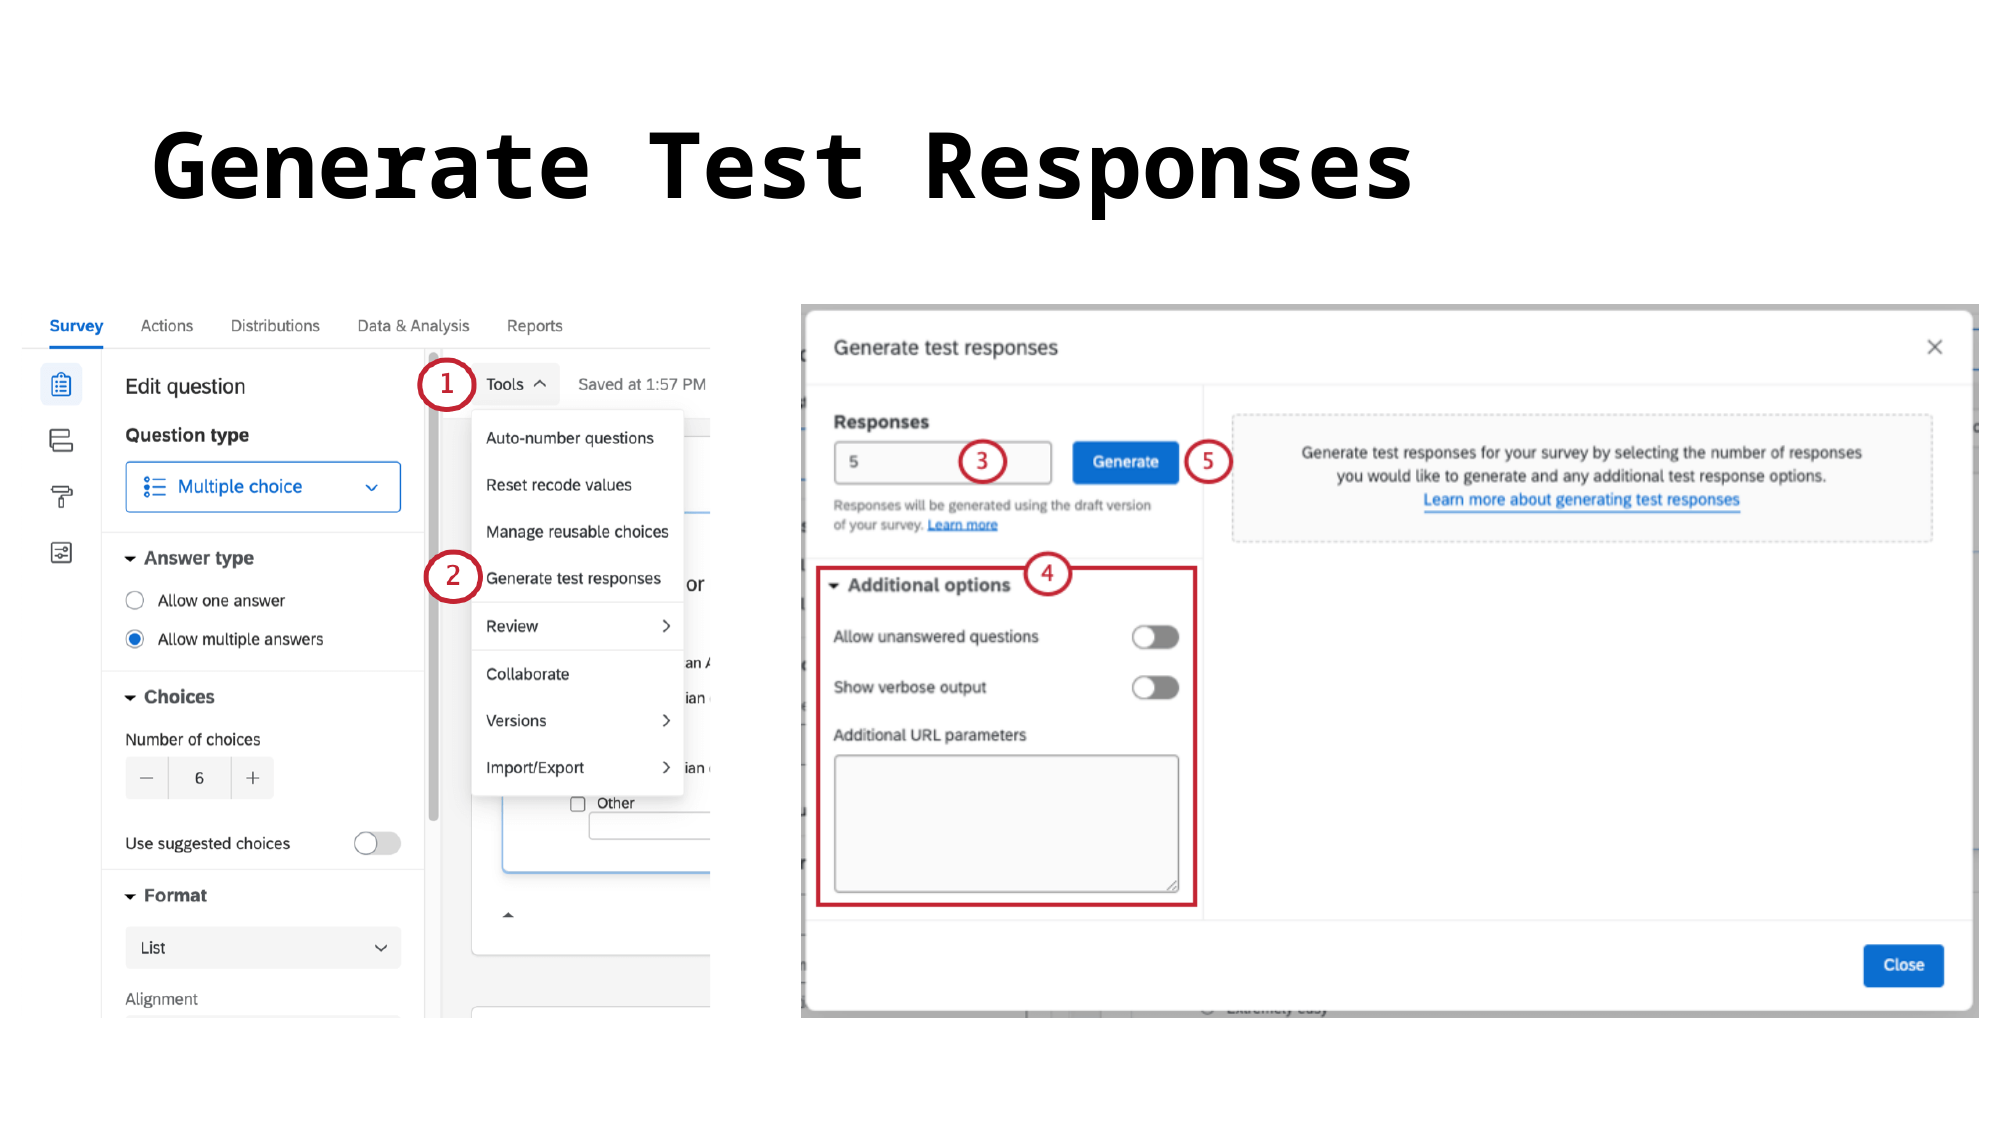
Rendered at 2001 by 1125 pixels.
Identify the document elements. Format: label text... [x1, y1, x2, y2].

title Generate Test Responses [137, 59, 1863, 278]
picture [801, 304, 1979, 1018]
picture [21, 304, 711, 1018]
